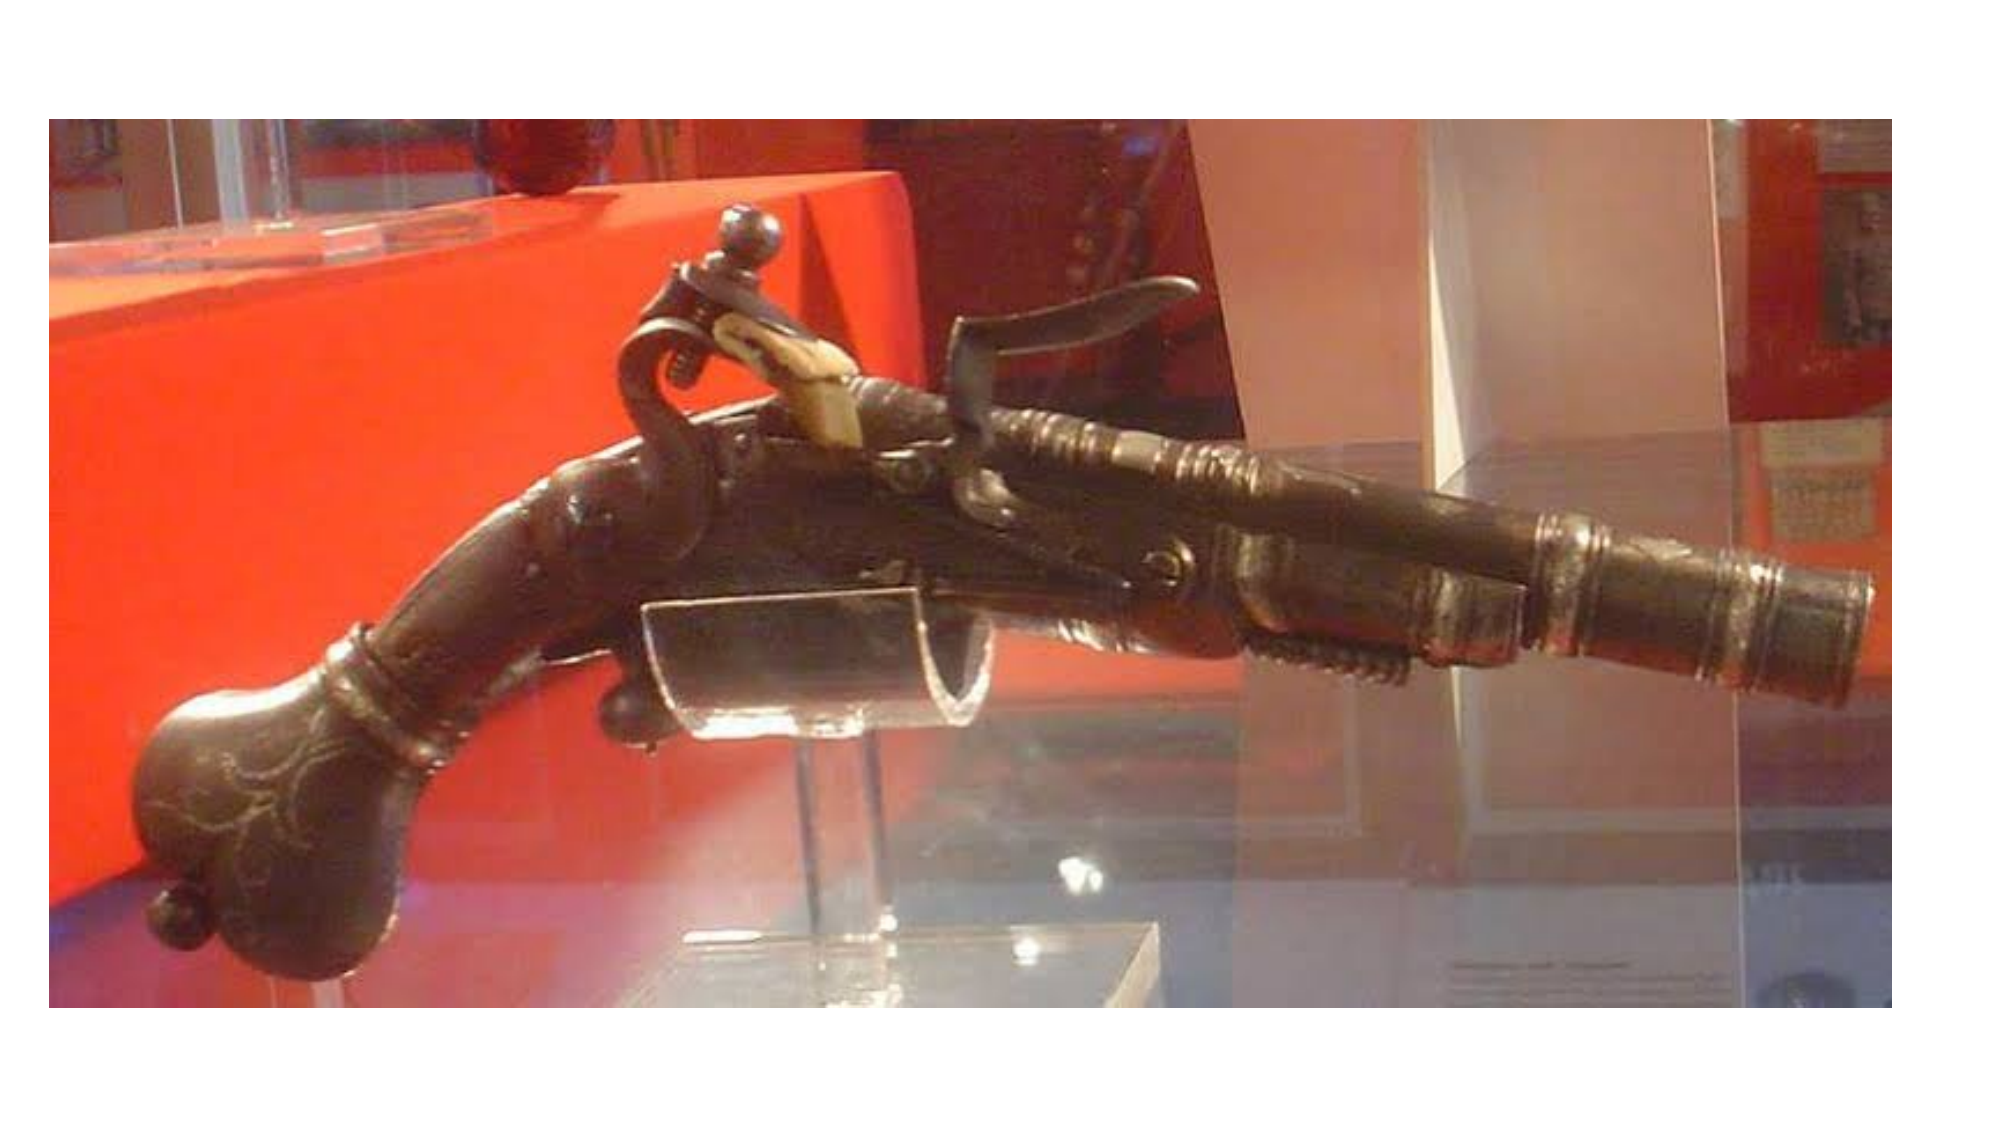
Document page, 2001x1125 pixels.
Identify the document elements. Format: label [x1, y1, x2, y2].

picture [48, 119, 1892, 1008]
